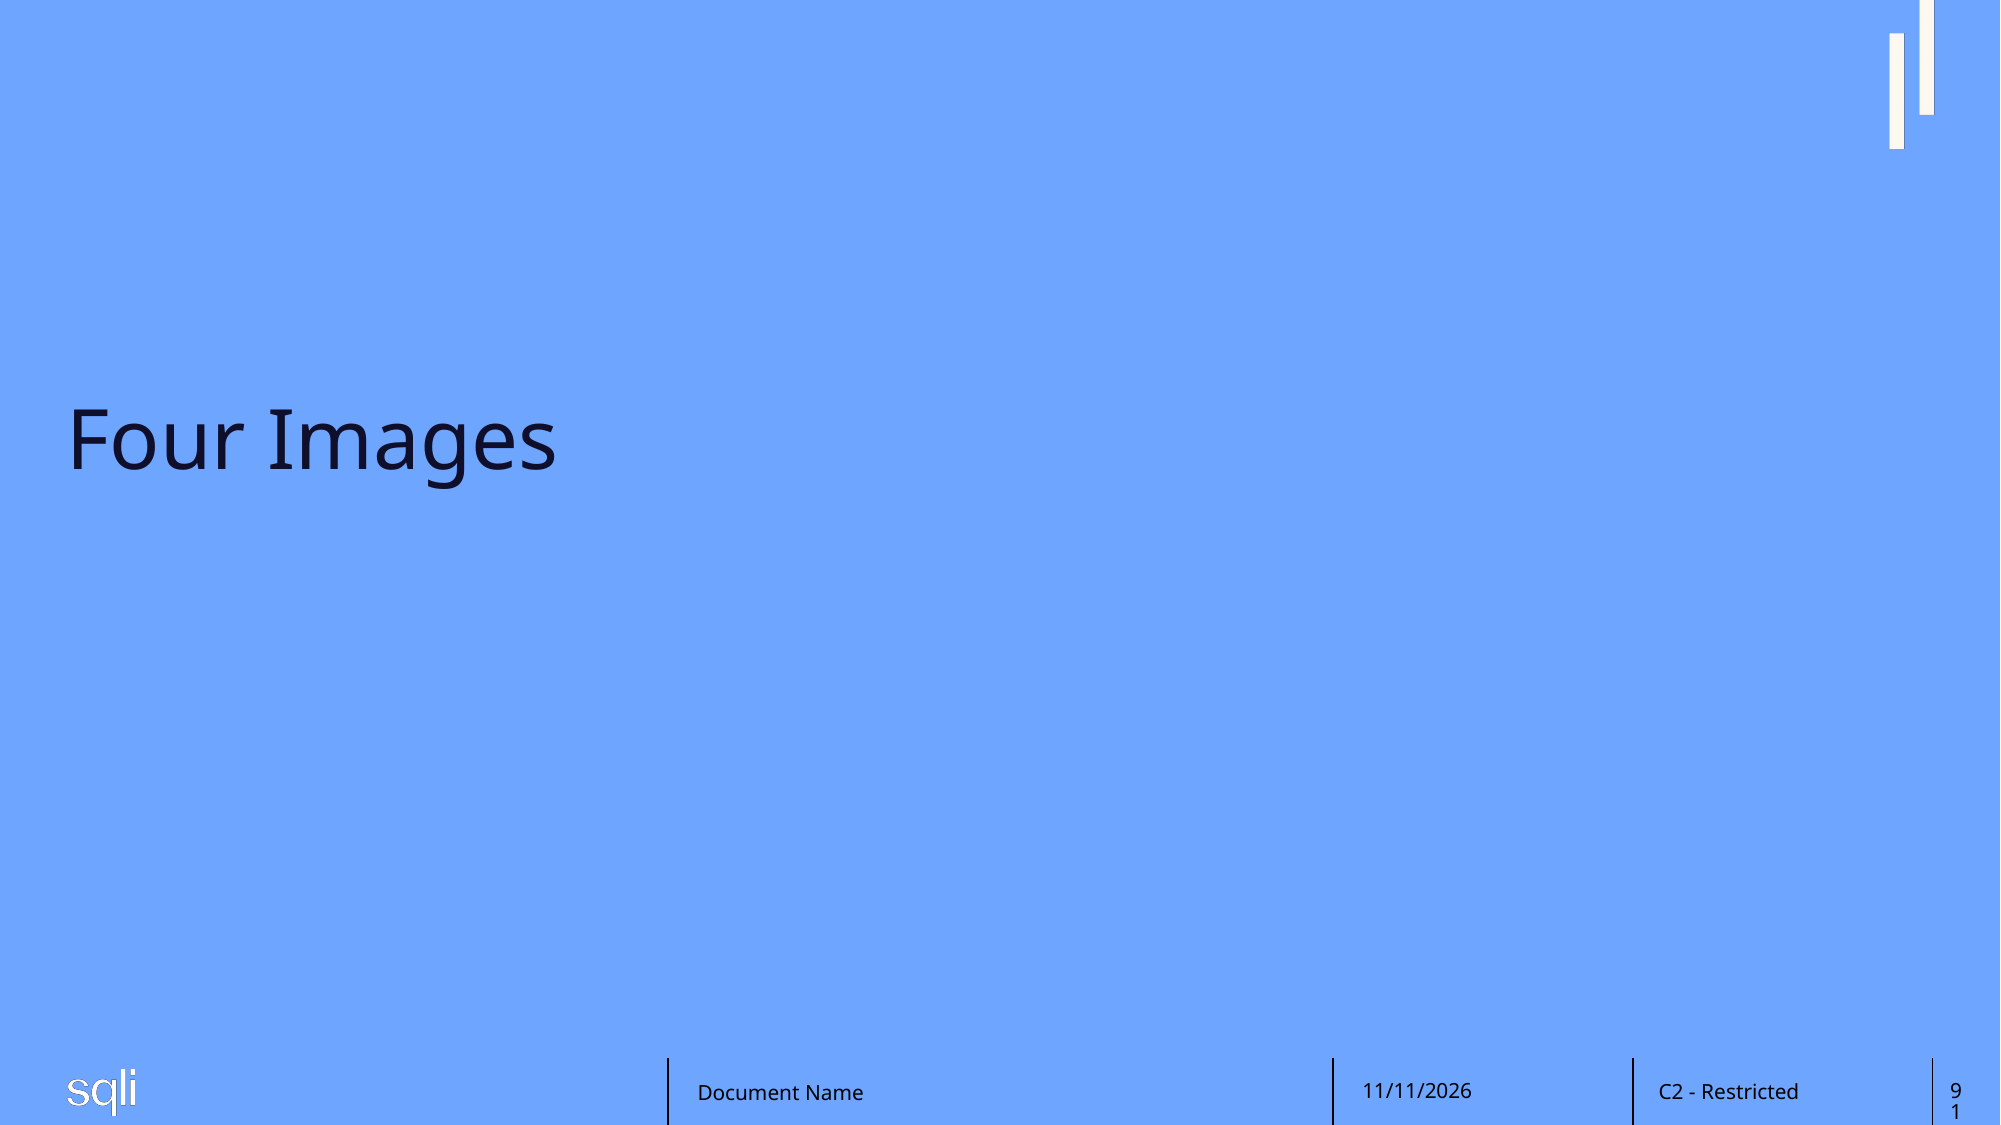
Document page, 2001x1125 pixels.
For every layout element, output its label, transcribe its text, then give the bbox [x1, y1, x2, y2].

picture [67, 1069, 135, 1116]
picture [1836, 0, 1986, 149]
title Four Images [66, 397, 1544, 811]
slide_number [1333, 1058, 1632, 1125]
slide_number 91 [1932, 1058, 2000, 1125]
footer Document Name [667, 1058, 1333, 1125]
